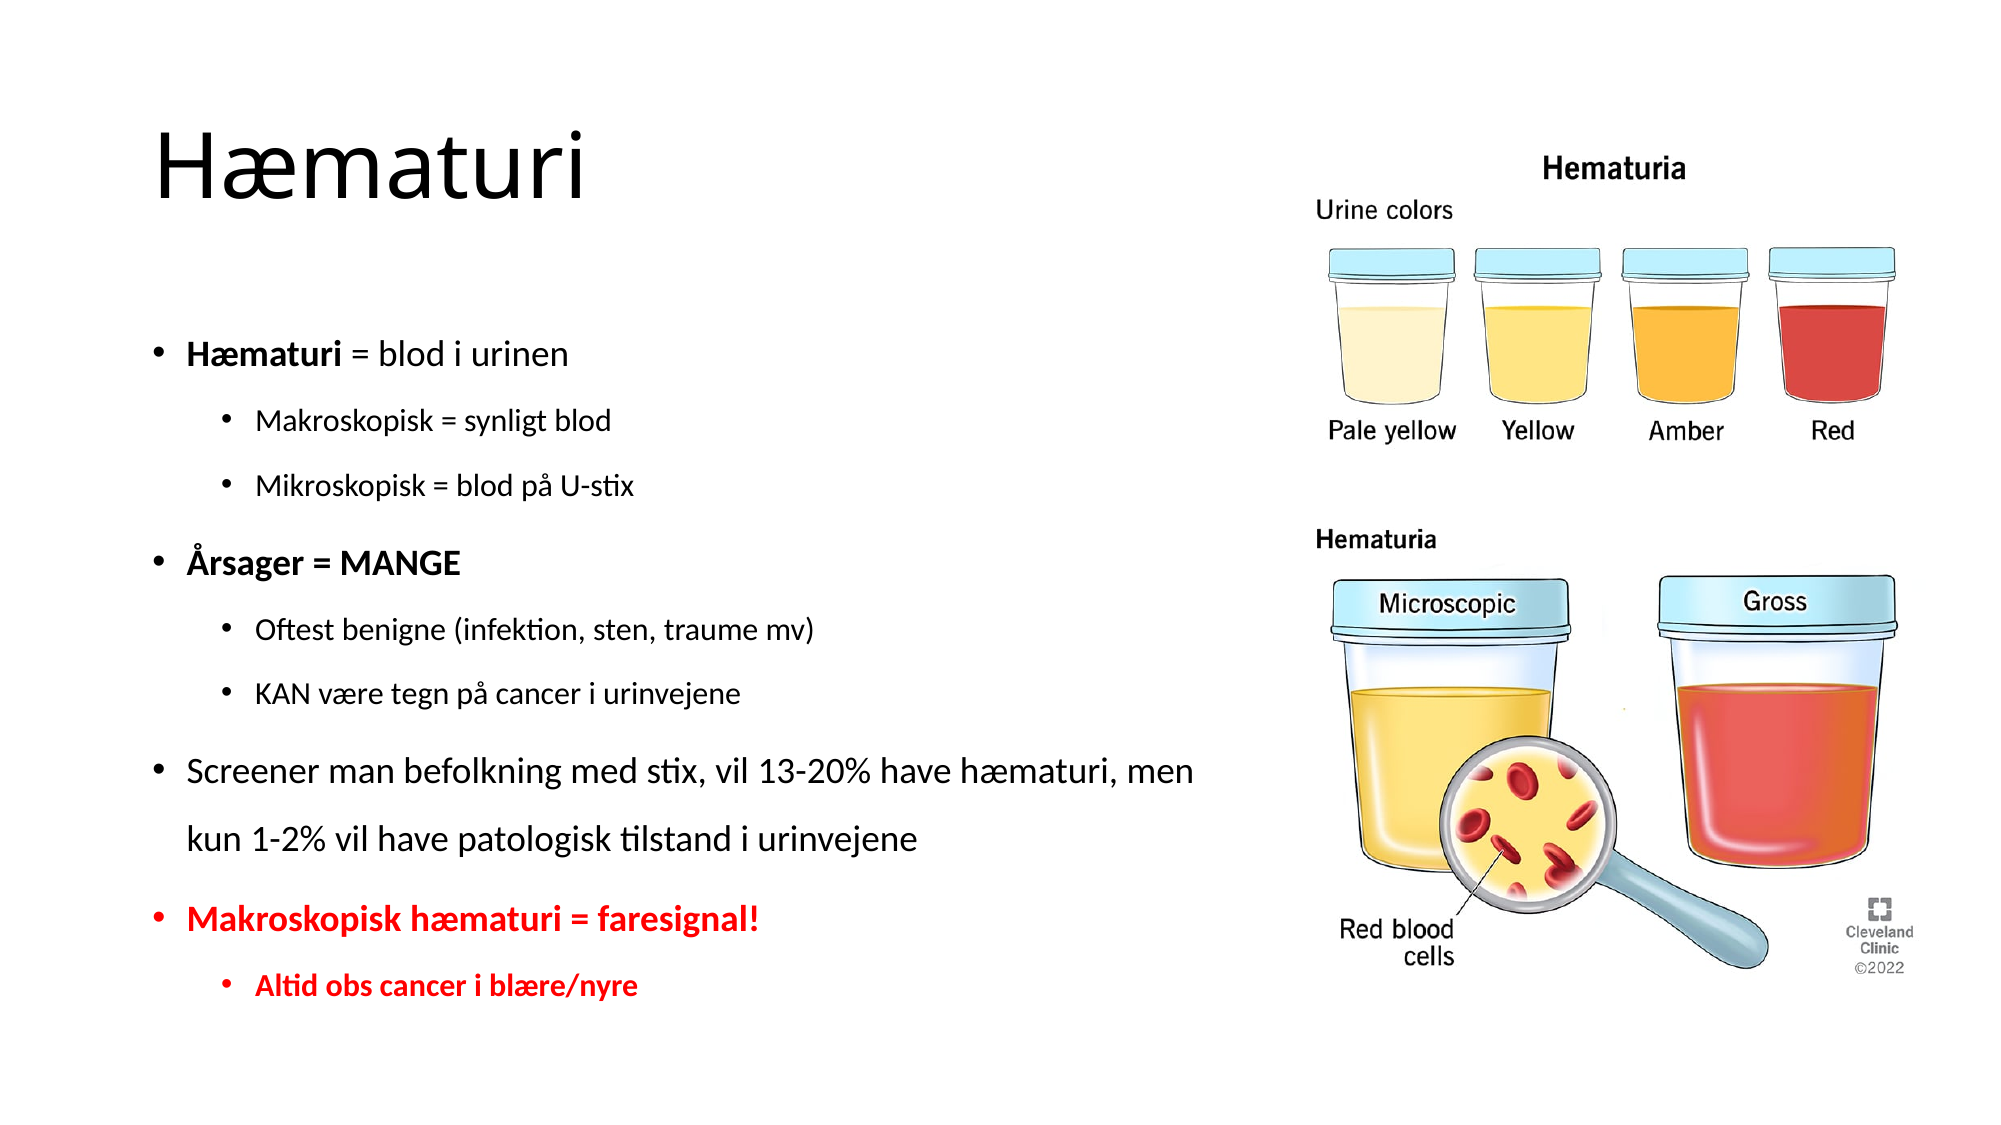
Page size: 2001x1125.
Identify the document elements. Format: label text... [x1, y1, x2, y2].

picture [1291, 126, 1938, 999]
list Hæmaturi = blod i urinen Makroskopisk = synligt blod Mikroskopisk = blod på U-stix Årsager = MANGE Oftest benigne (infektion, sten, traume mv) KAN være tegn på cancer i urinvejene Screener man befolkning med stix, vil 13-20% have hæmaturi, men kun 1-2% vil have patologisk tilstand i urinvejene Makroskopisk hæmaturi = faresignal! Altid obs cancer i blære/nyre [137, 299, 1261, 1014]
title Hæmaturi [137, 59, 1863, 278]
